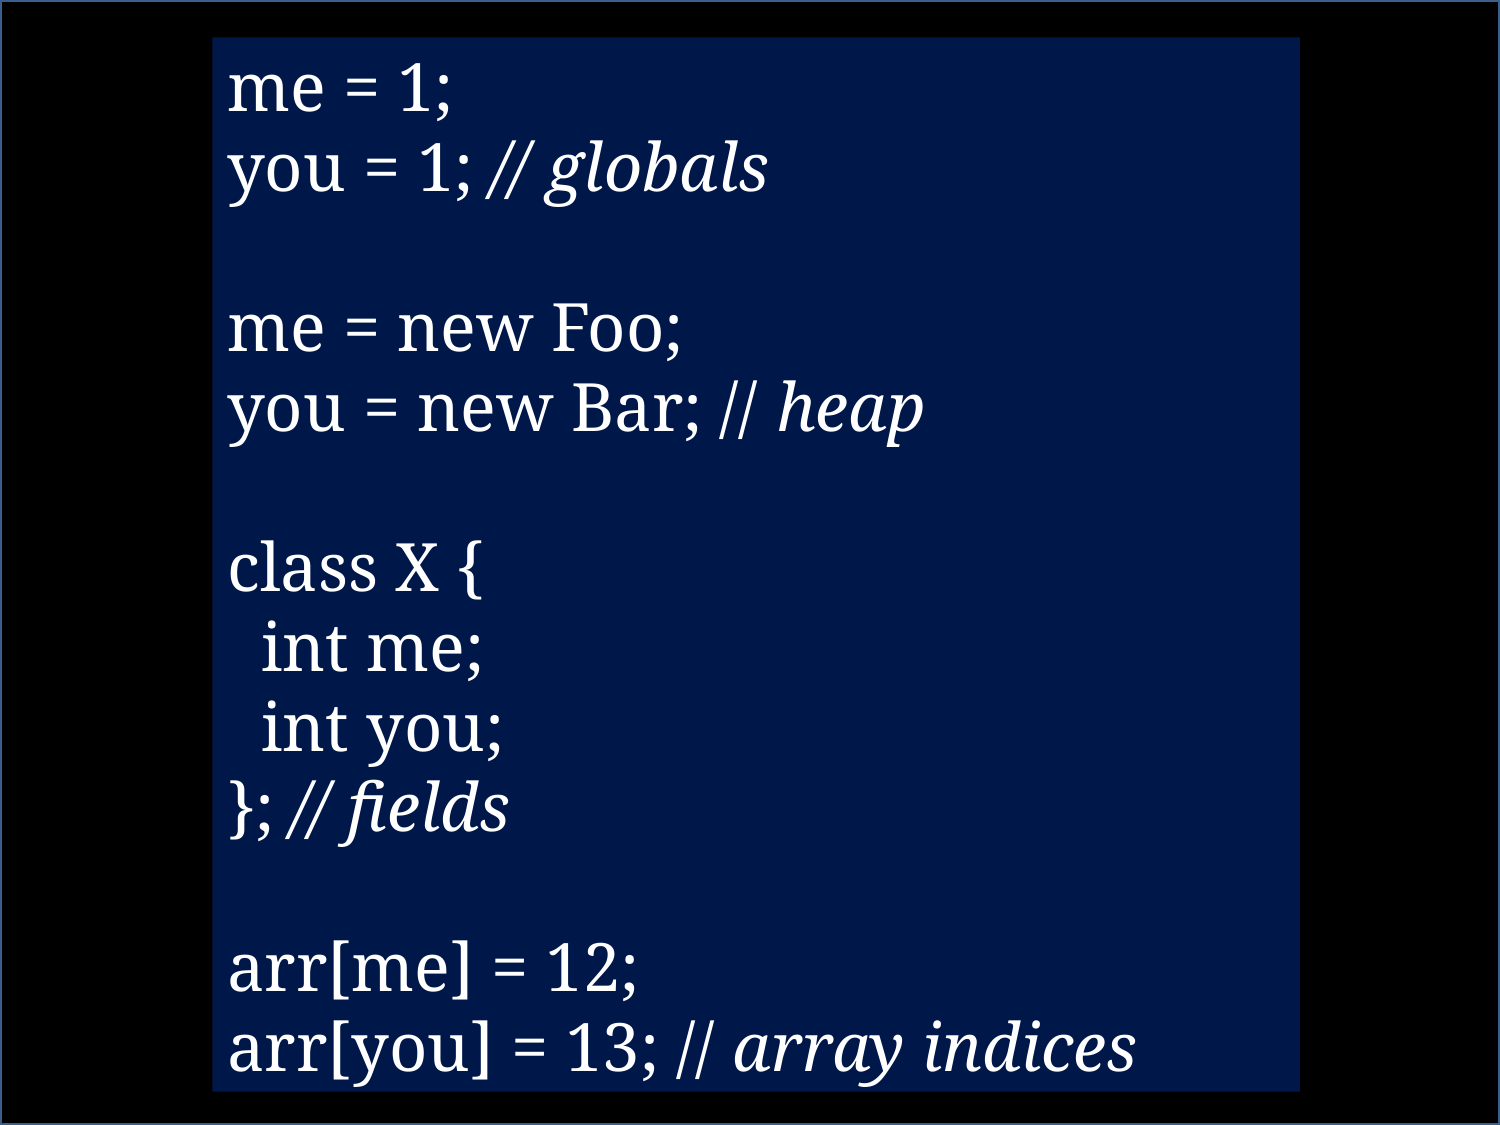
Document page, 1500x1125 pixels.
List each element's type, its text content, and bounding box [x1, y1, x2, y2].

text_box me = 1; you = 1; // globals me = new Foo; you = new Bar; // heap class X { int me; int you; }; // fields arr[me] = 12; arr[you] = 13; // array indices [212, 37, 1300, 1092]
text_box [0, 0, 1500, 1125]
